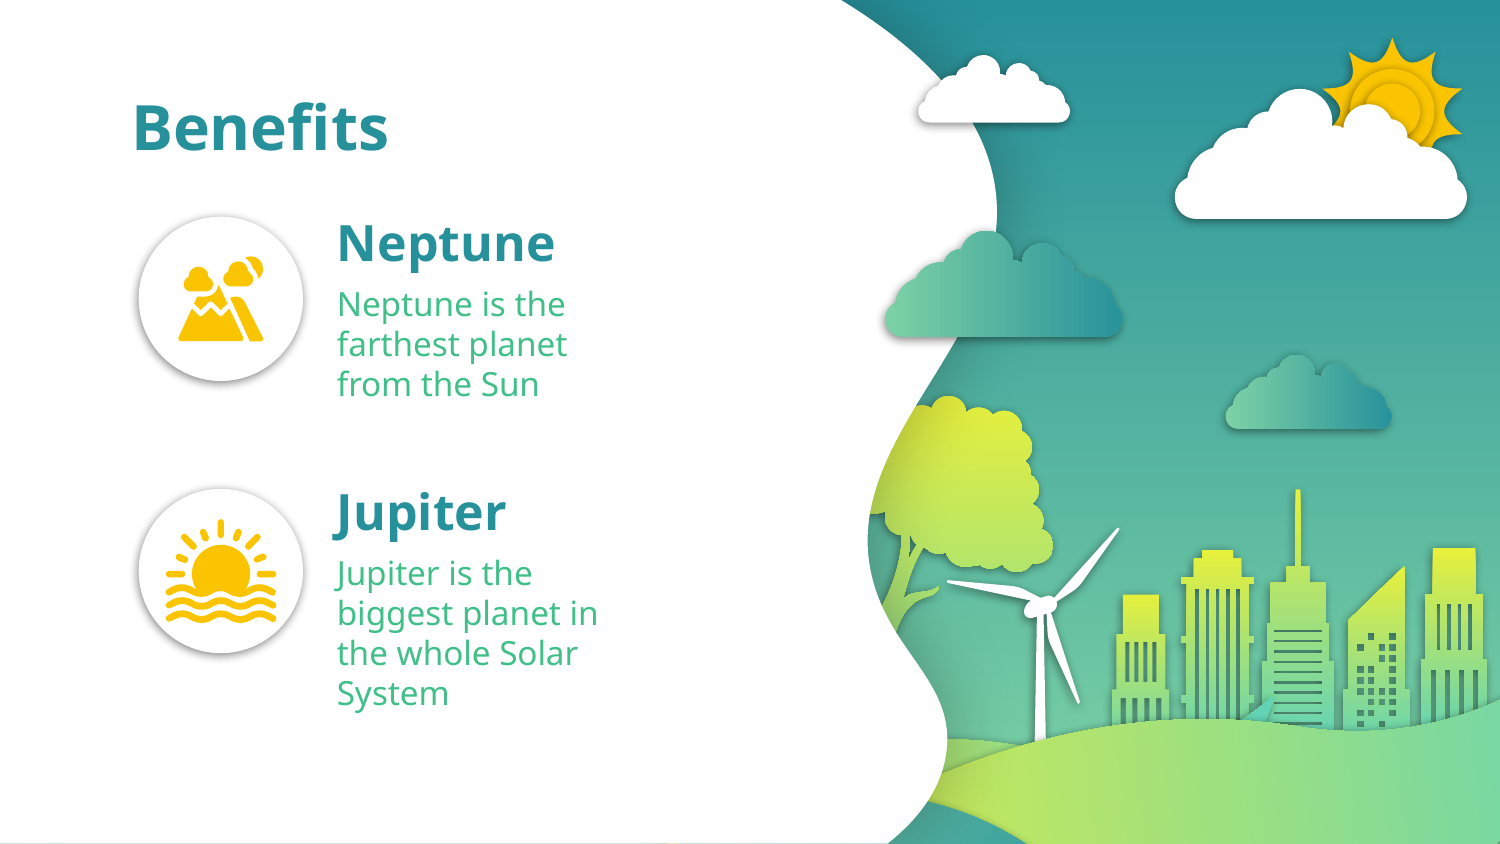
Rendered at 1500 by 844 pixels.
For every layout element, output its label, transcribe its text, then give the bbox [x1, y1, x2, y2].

title Benefits [115, 72, 1384, 167]
subtitle Jupiter is the biggest planet in the whole Solar System [321, 537, 637, 722]
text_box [138, 216, 304, 382]
subtitle Neptune is the farthest planet from the Sun [321, 268, 637, 454]
title Neptune [321, 196, 637, 268]
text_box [138, 488, 304, 654]
title Jupiter [321, 465, 637, 537]
